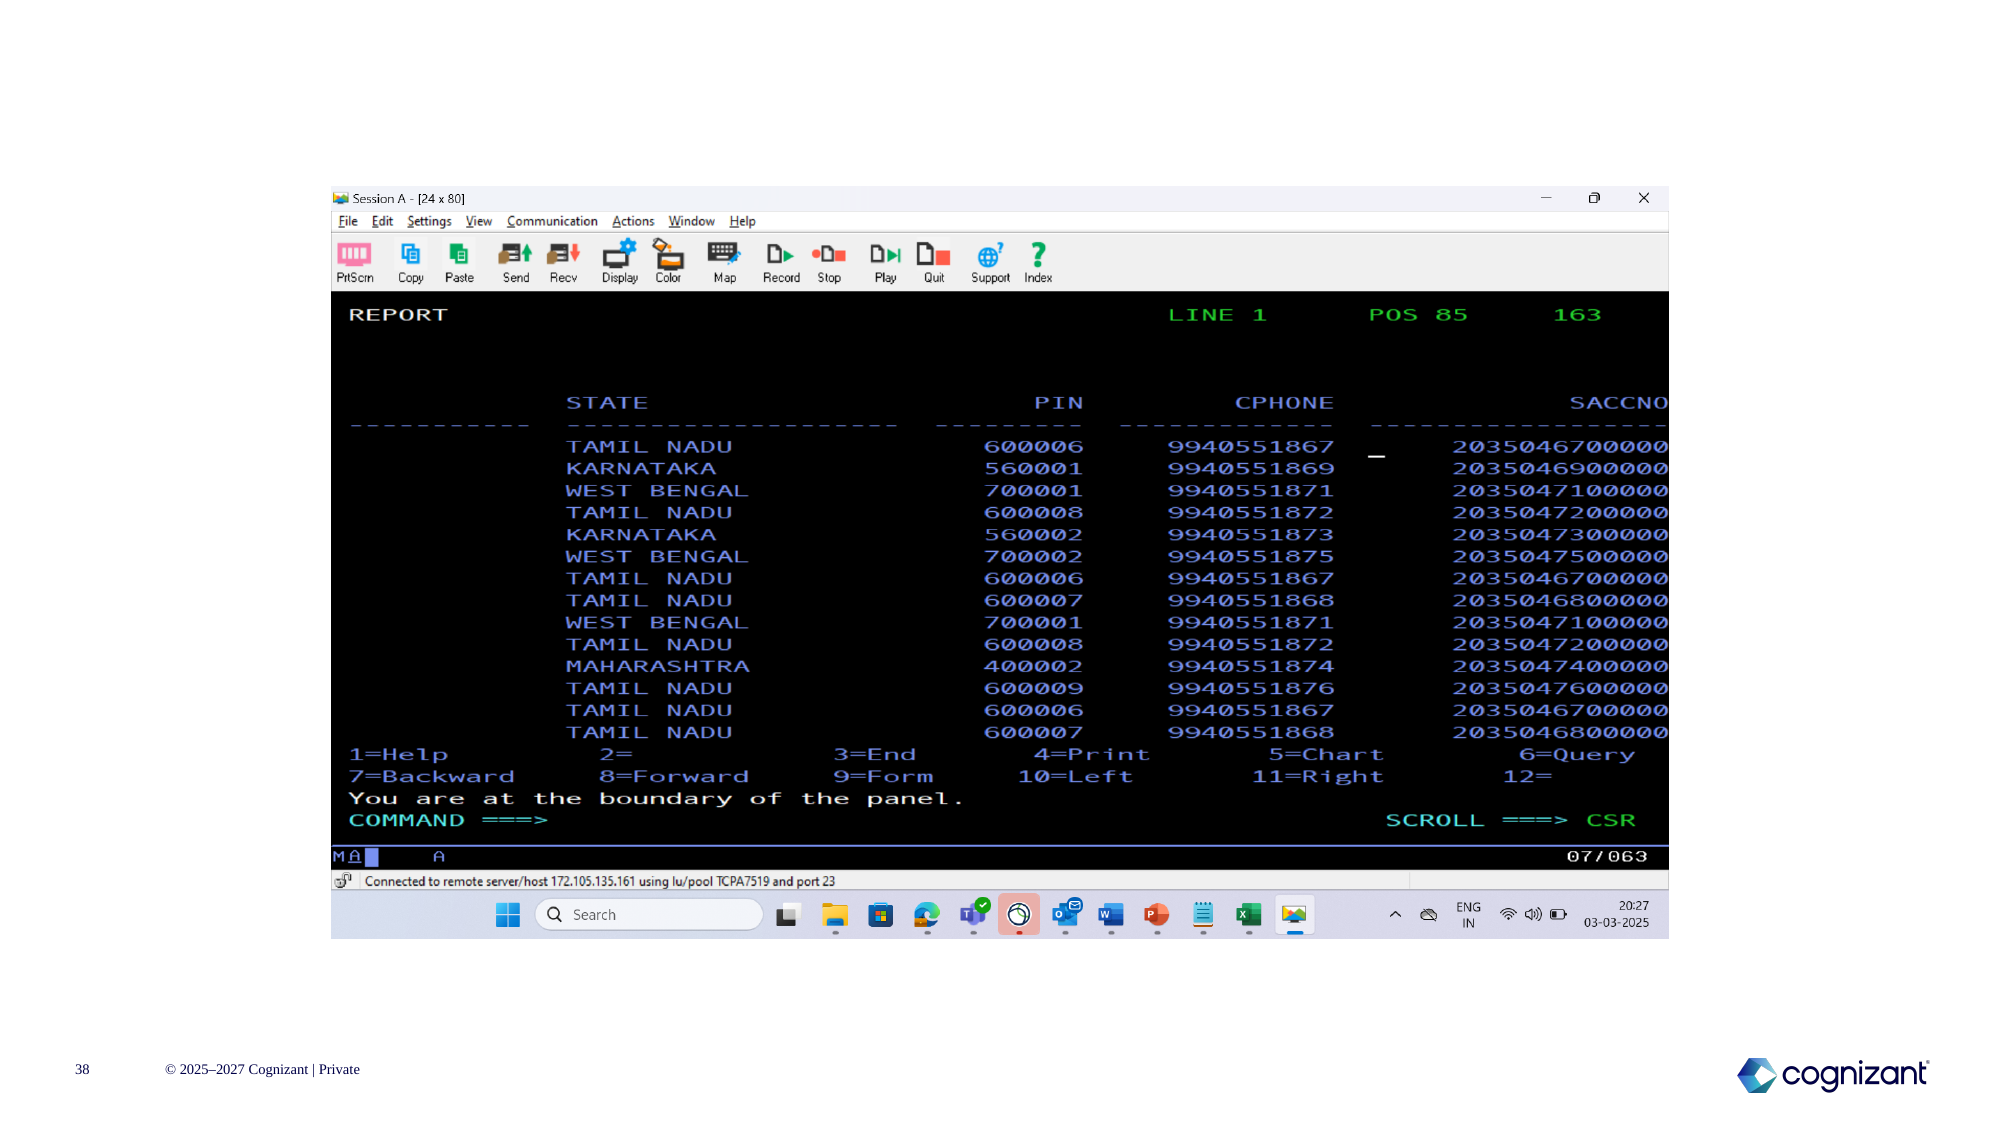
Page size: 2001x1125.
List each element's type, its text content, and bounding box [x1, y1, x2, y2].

footer © 2025–2027 Cognizant | Private [165, 1050, 456, 1088]
picture [1737, 1058, 1930, 1093]
picture [331, 186, 1669, 939]
slide_number 38 [75, 1050, 135, 1088]
